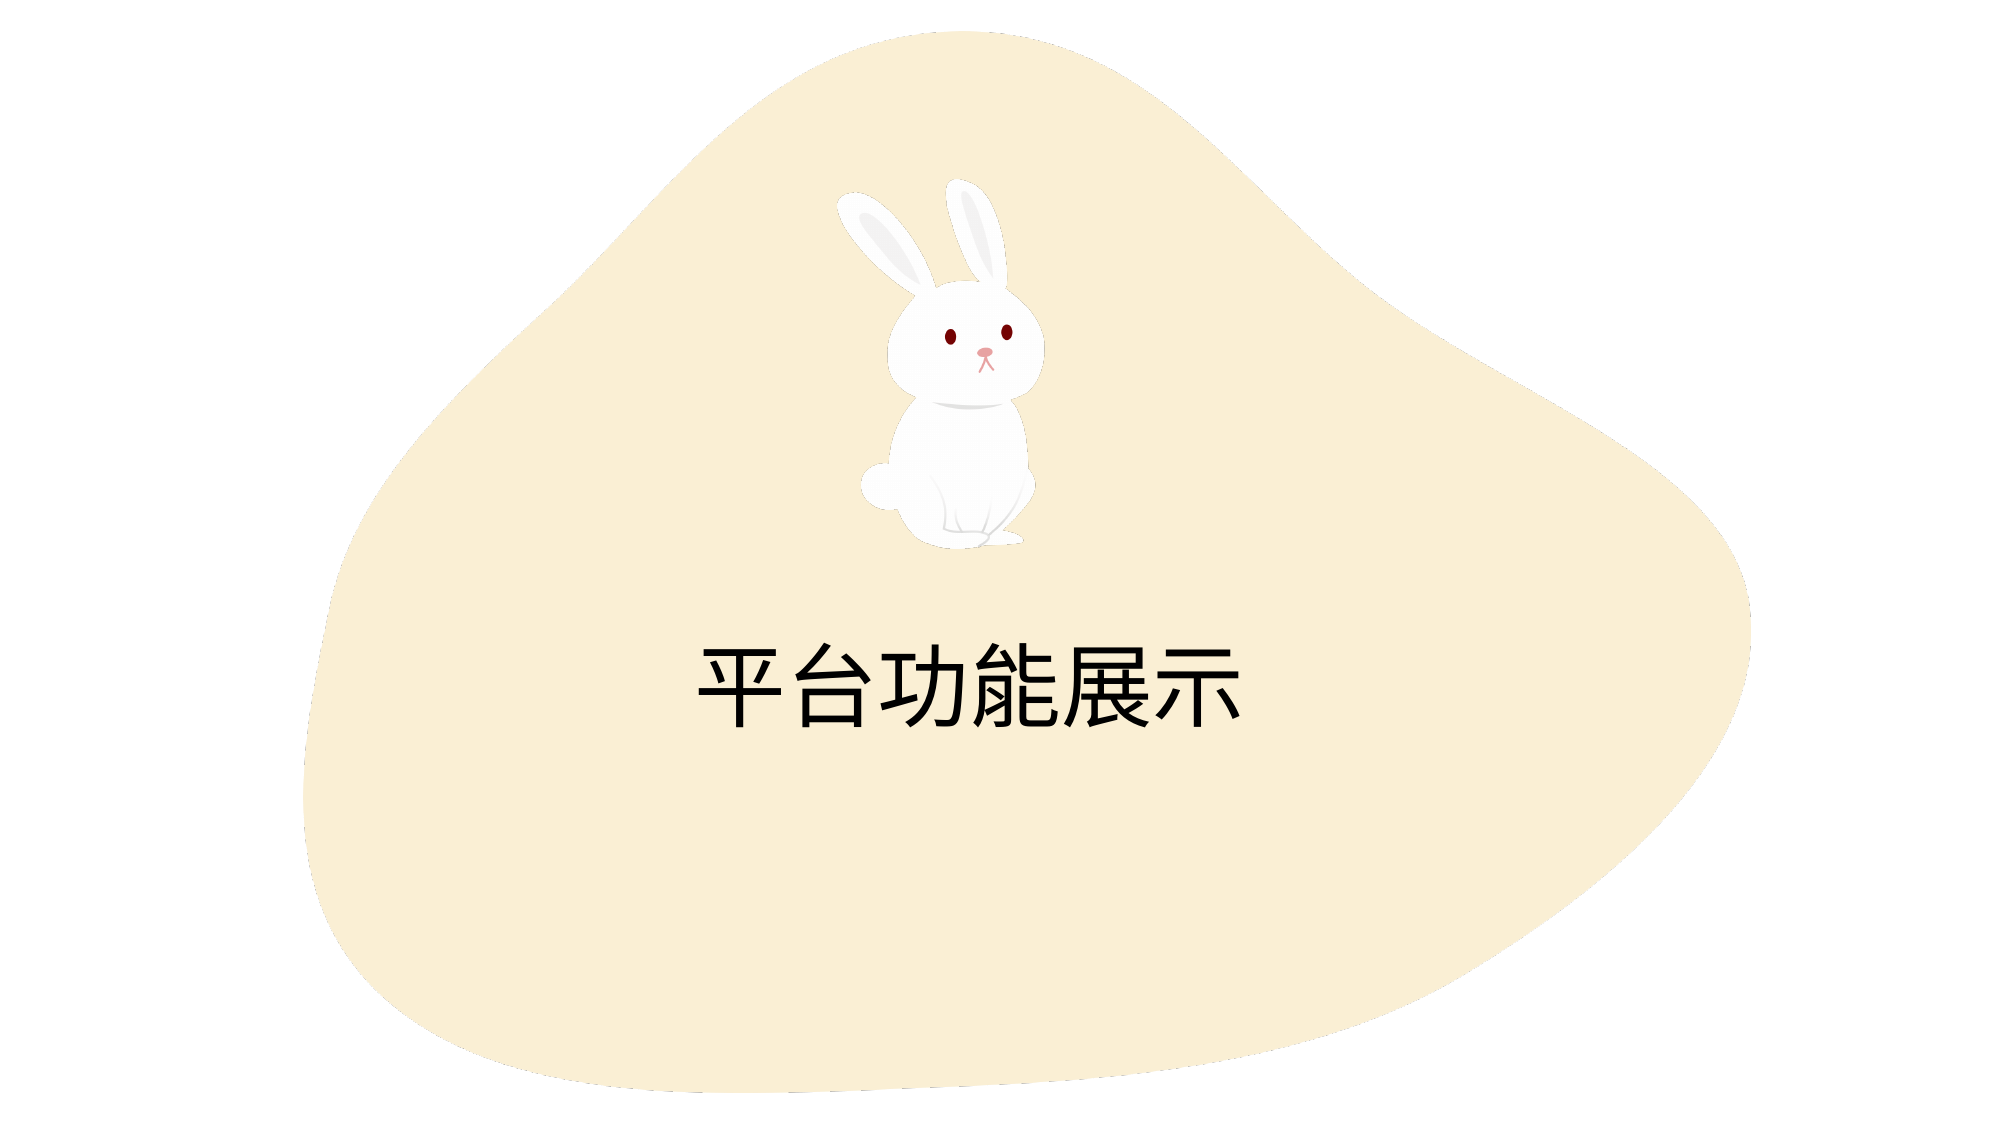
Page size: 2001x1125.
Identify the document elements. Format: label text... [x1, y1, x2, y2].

title 平台功能展示 [329, 280, 1610, 748]
picture [303, 31, 1751, 1093]
